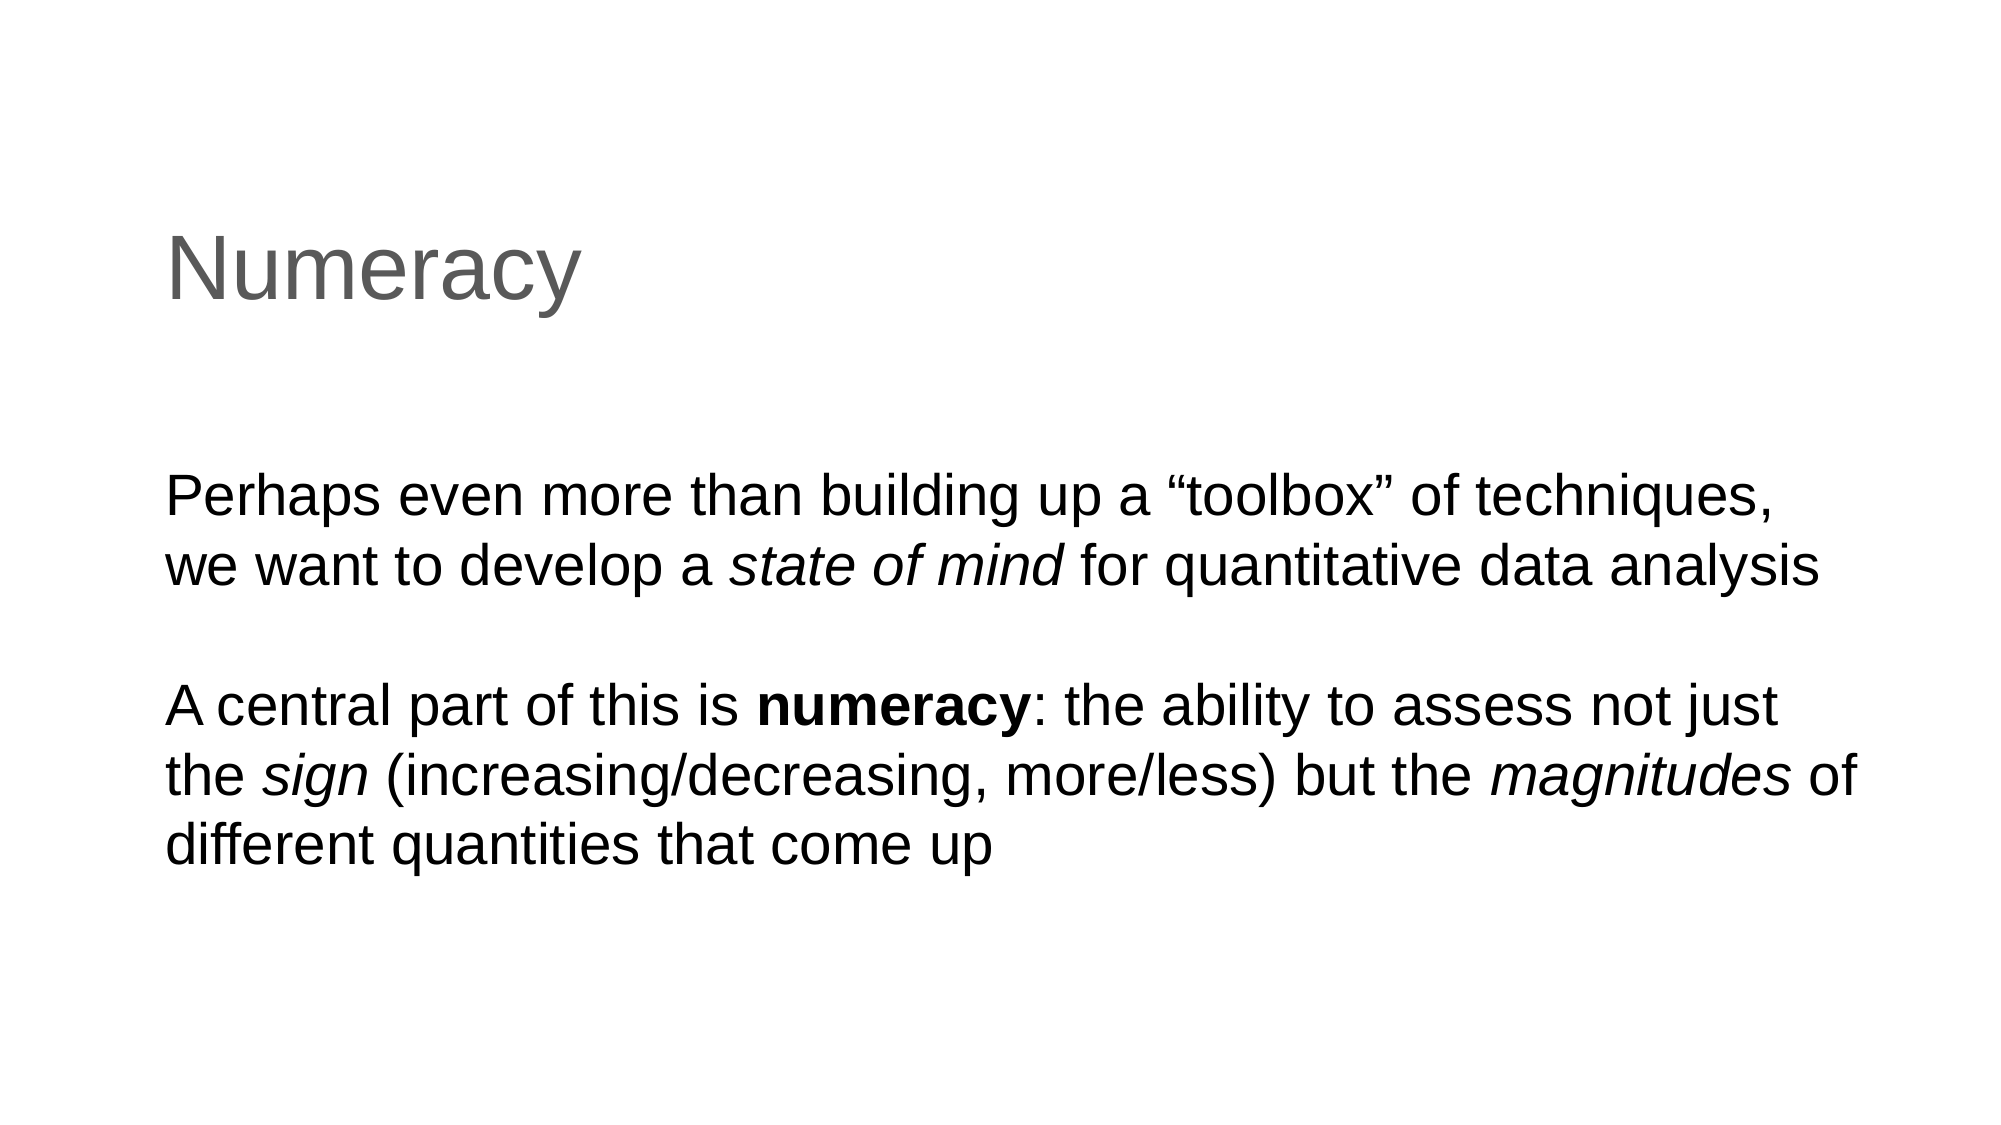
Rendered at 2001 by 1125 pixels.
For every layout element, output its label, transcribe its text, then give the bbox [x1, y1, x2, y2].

title Numeracy [150, 149, 1875, 375]
list Perhaps even more than building up a “toolbox” of techniques, we want to develop a state of mind for quantitative data analysis A central part of this is numeracy: the ability to assess not just the sign (increasing/decreasing, more/less) but the magnitudes of different quantities that come up [150, 450, 1875, 975]
